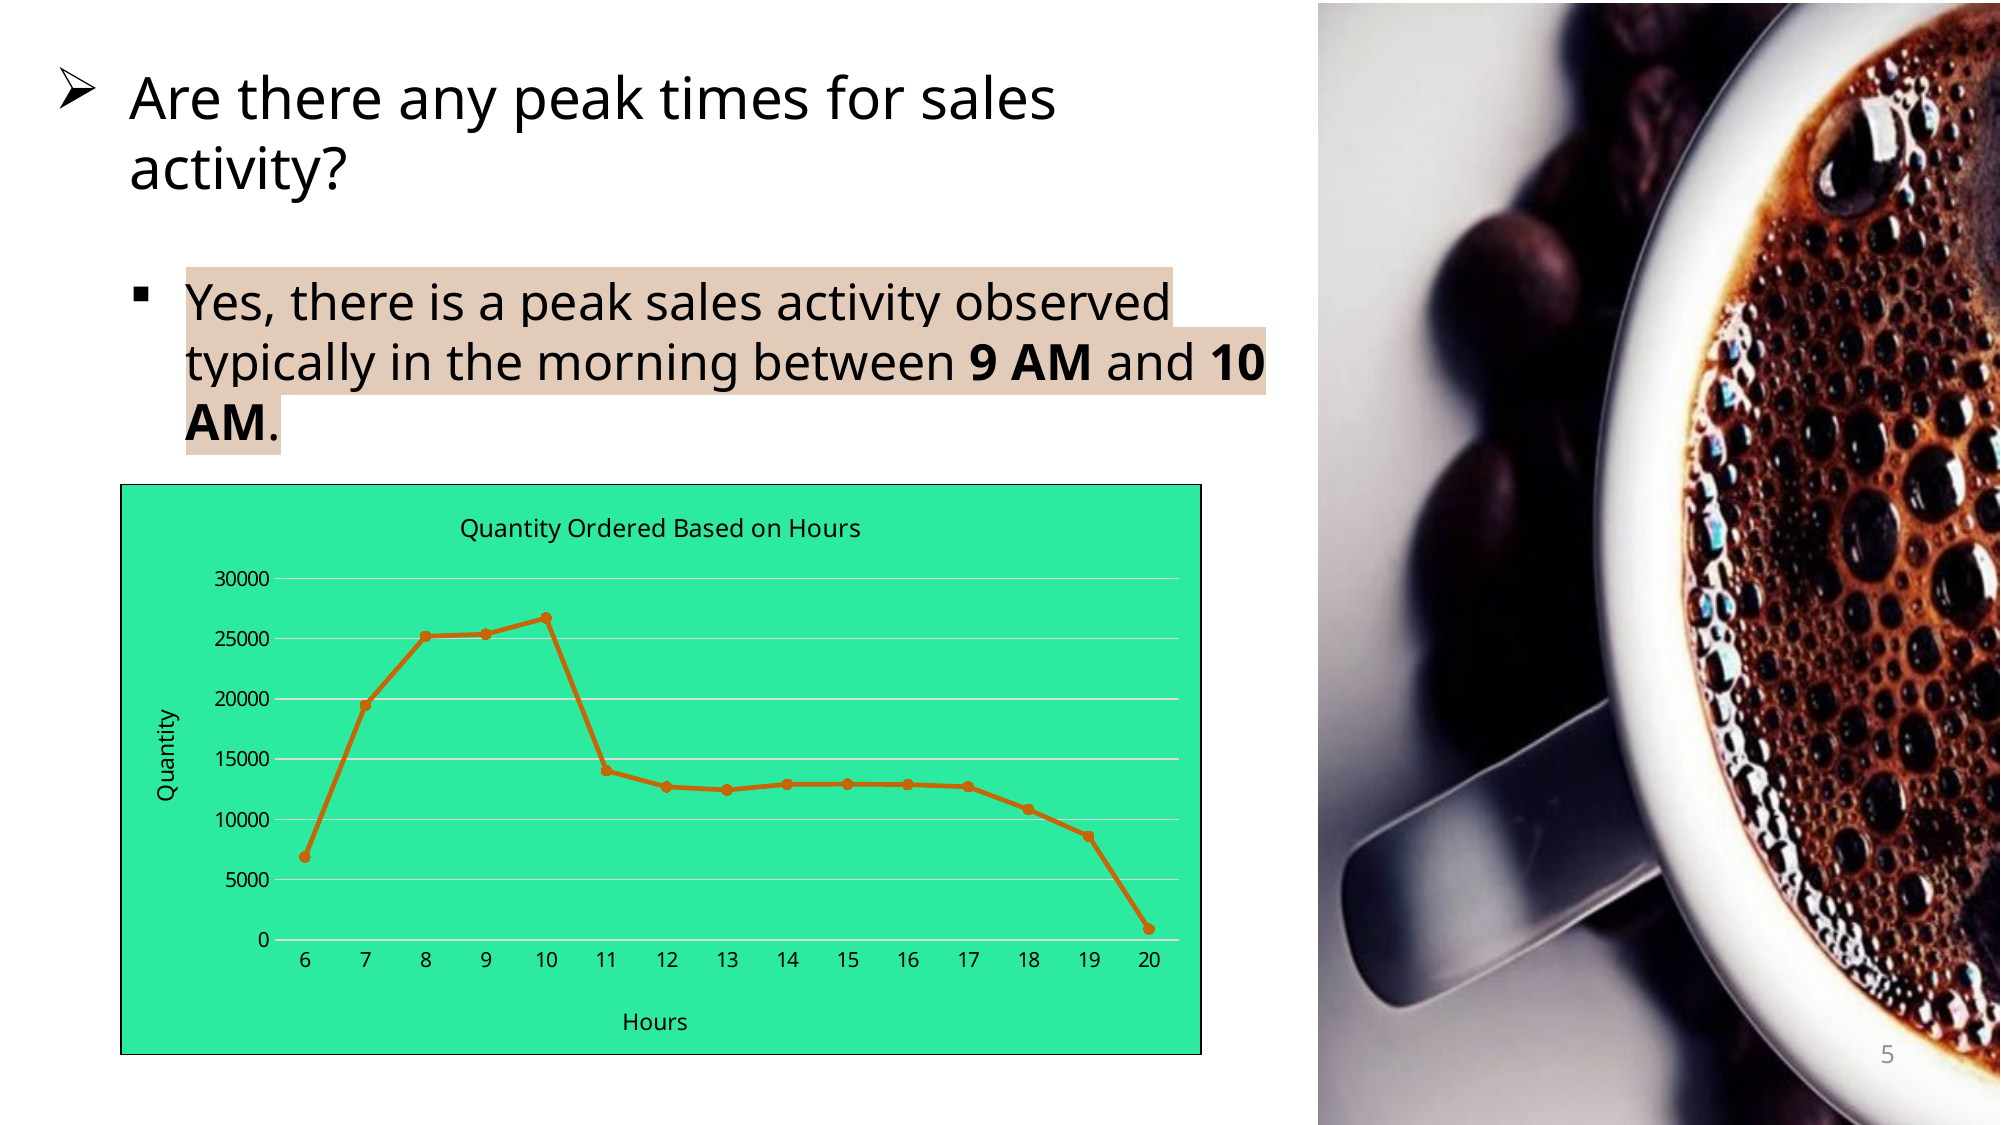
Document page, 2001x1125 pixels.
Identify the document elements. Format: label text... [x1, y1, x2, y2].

text_box Are there any peak times for sales activity? Yes, there is a peak sales activity observed typically in the morning between 9 AM and 10 AM. [39, 53, 1282, 459]
chart [120, 483, 1202, 1056]
picture [1318, 3, 2000, 1125]
